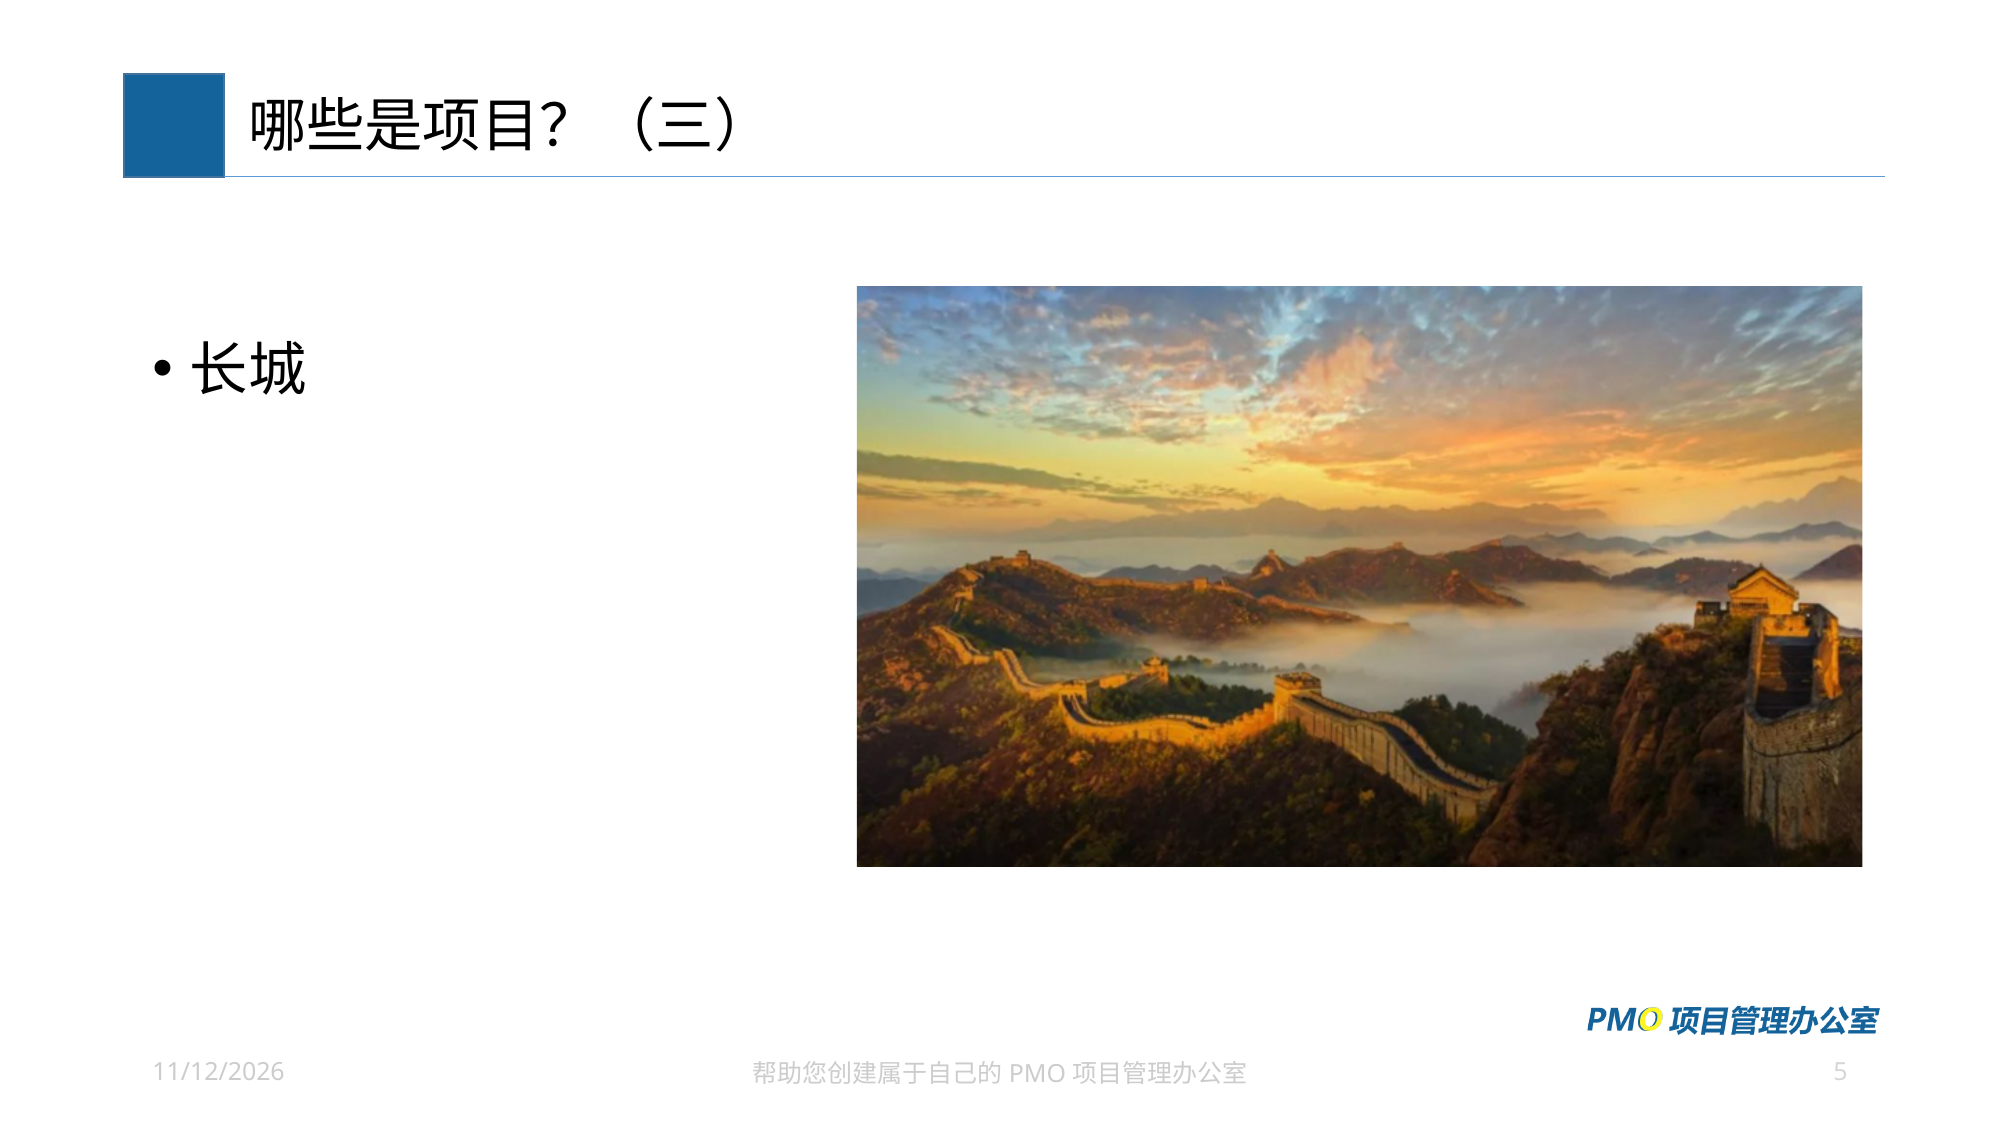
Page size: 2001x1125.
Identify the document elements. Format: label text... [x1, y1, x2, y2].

title 哪些是项目？（三） [224, 75, 1863, 180]
footer 帮助您创建属于自己的PMO项目管理办公室 [662, 1042, 1338, 1103]
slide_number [137, 1042, 588, 1103]
picture [1578, 993, 1885, 1043]
list 长城 [137, 290, 774, 867]
picture [856, 286, 1863, 867]
slide_number 5 [1449, 1041, 1863, 1104]
